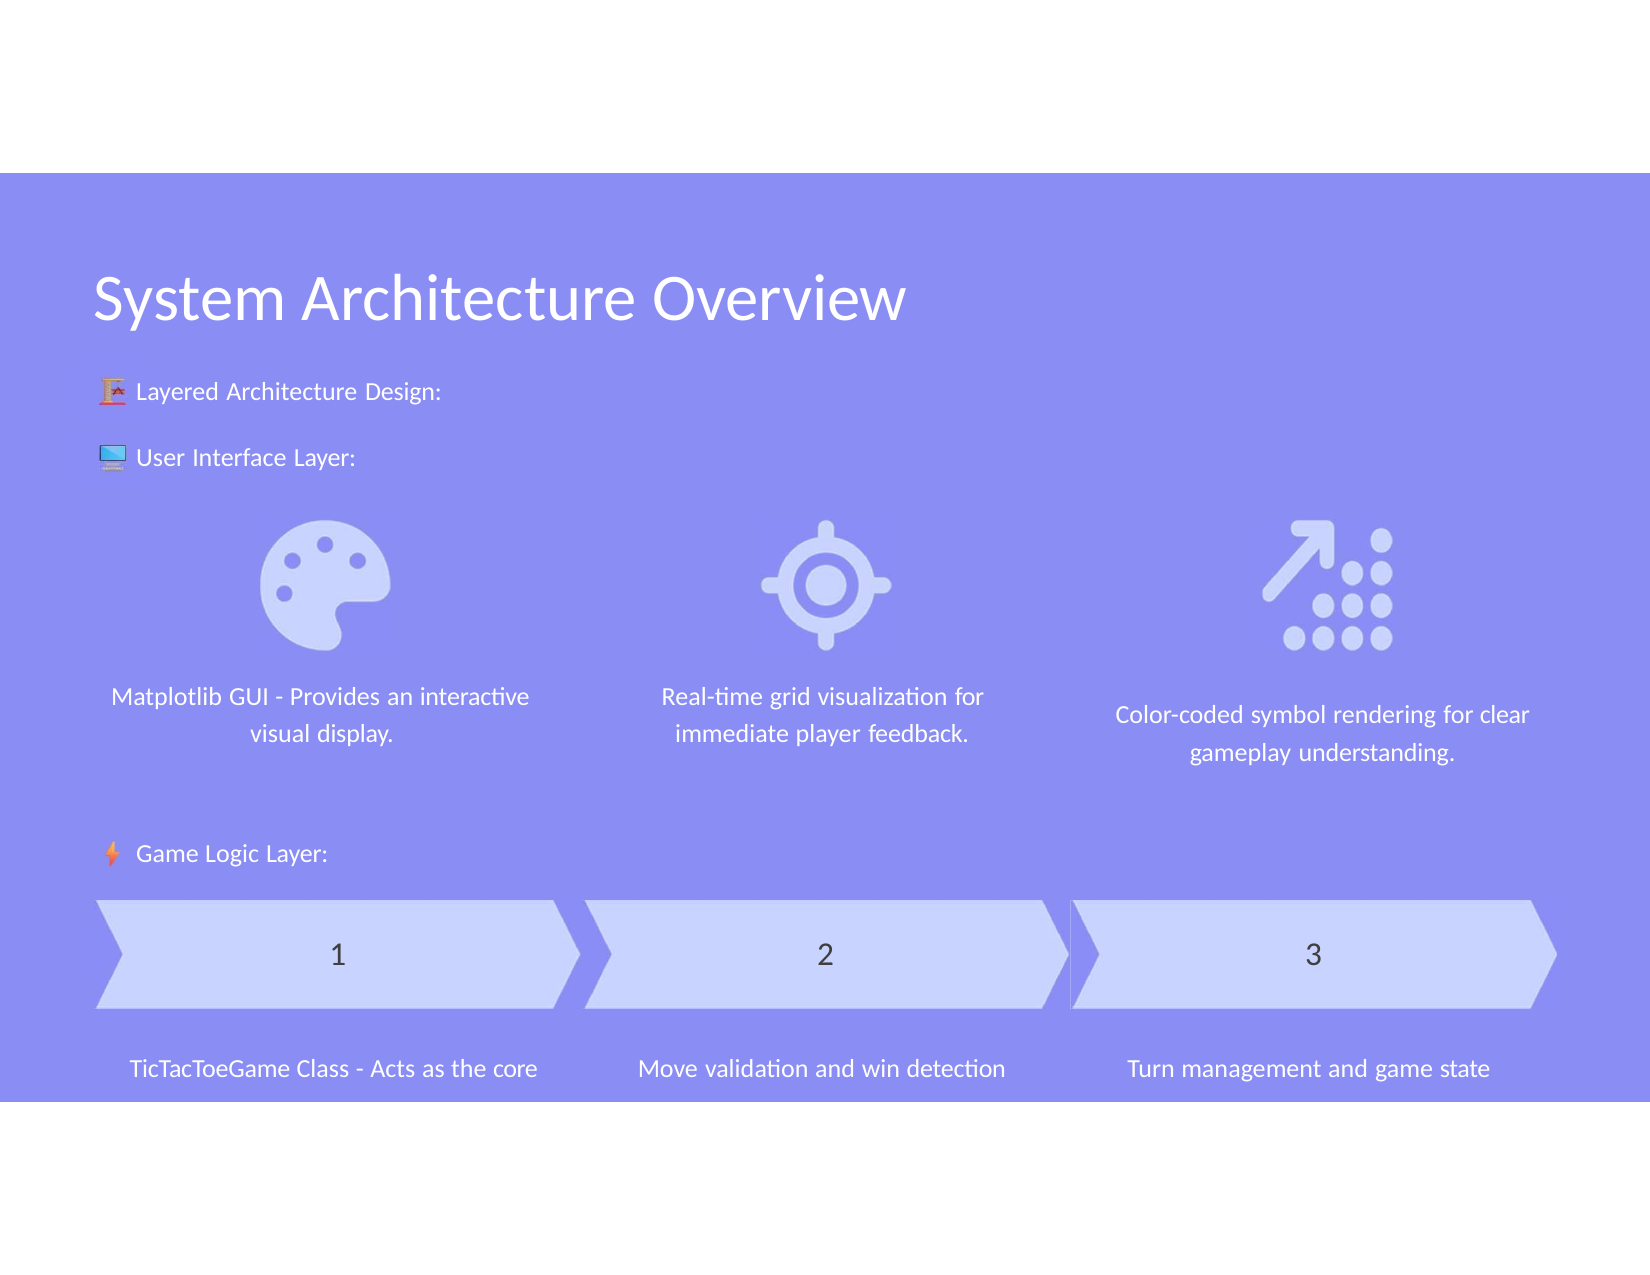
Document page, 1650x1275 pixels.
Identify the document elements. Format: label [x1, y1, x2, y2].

text_box [0, 173, 1650, 1102]
picture [76, 827, 147, 885]
picture [76, 432, 147, 491]
